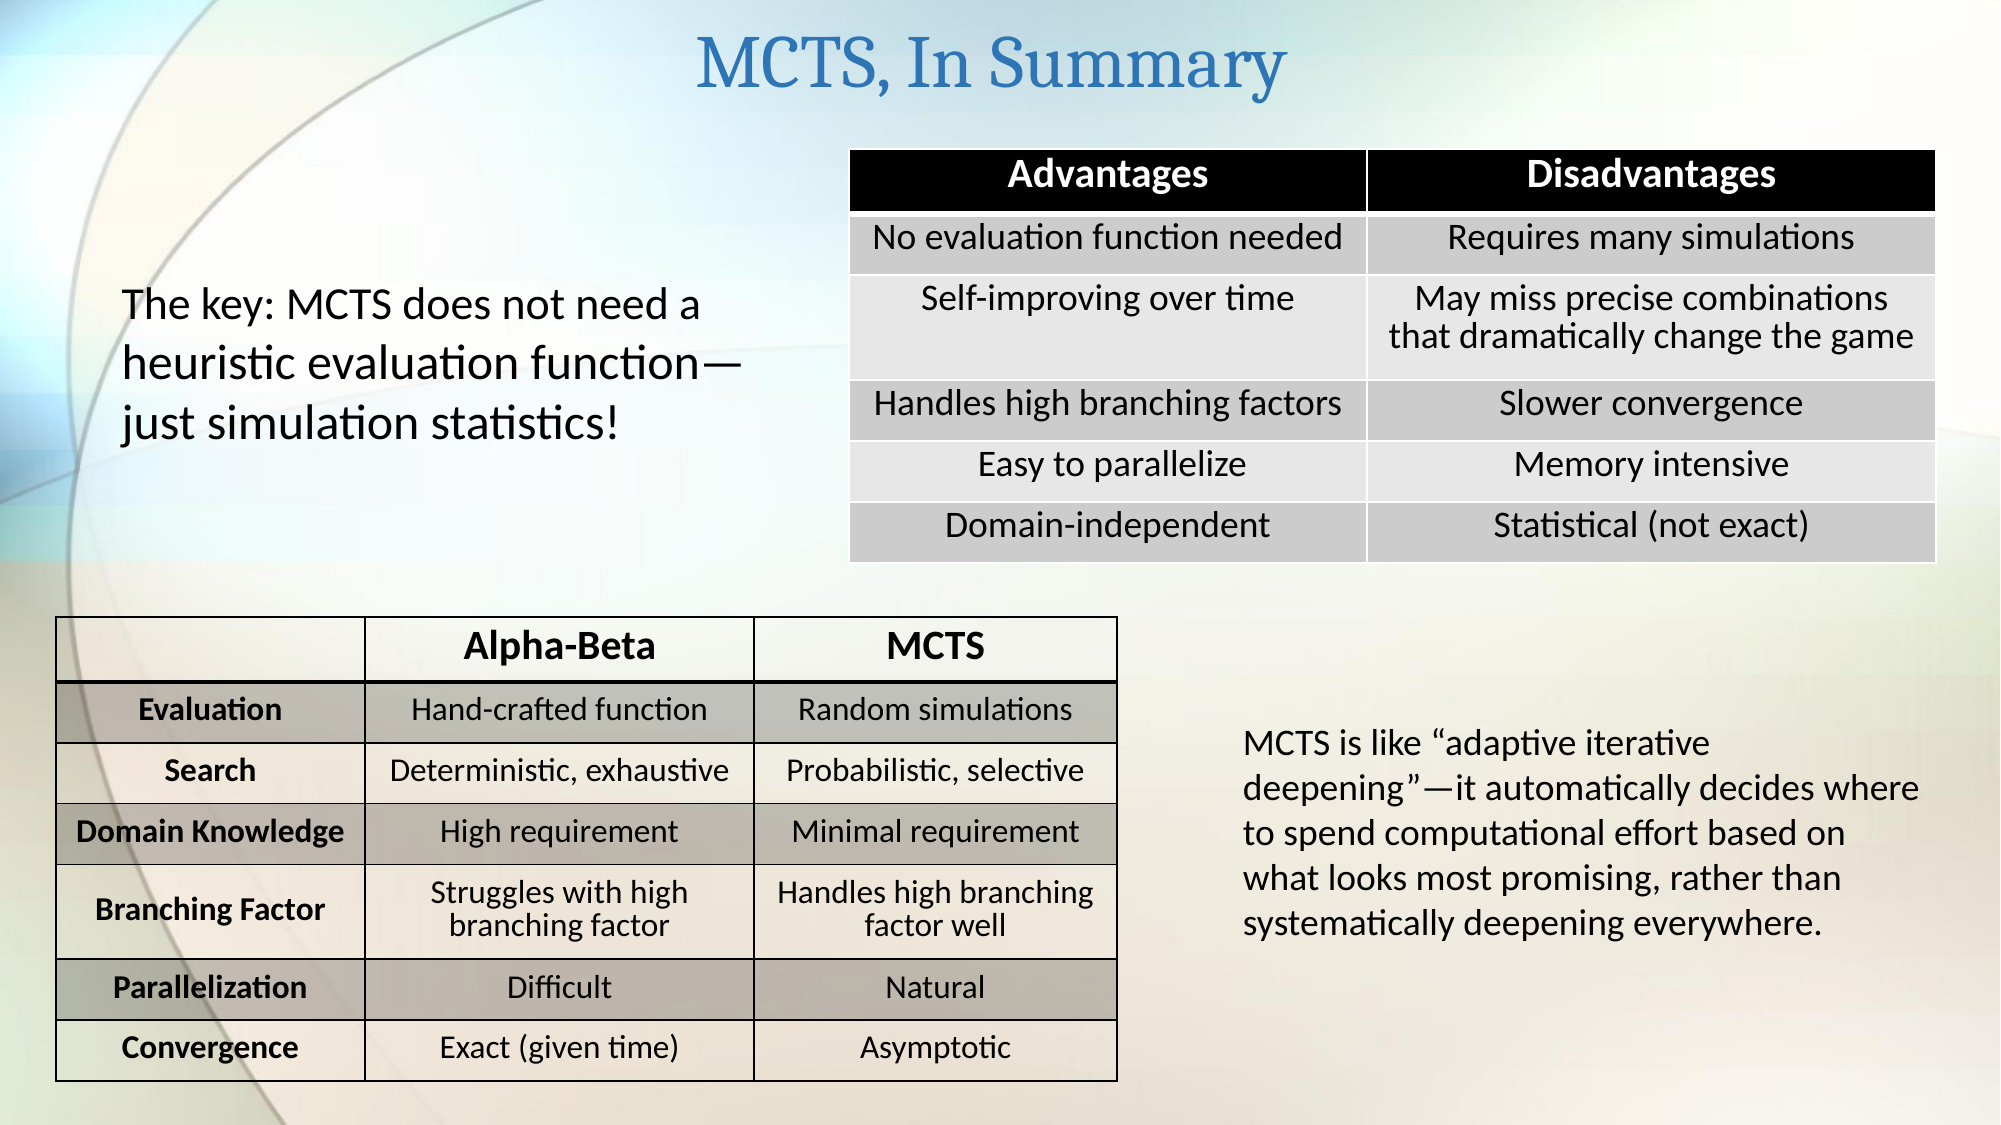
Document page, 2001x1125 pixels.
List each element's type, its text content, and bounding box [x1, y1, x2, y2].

table_cell Handles high branching factors [850, 381, 1366, 440]
text_box The key: MCTS does not need a heuristic evaluation function—just simulation statistics! [106, 262, 778, 457]
table_header Advantages [850, 150, 1366, 211]
table_cell Struggles with high branching factor [366, 865, 753, 958]
text_box MCTS is like “adaptive iterative deepening”—it automatically decides where to spend computational effort based on what looks most promising, rather than systematically deepening everywhere. [1228, 711, 1937, 951]
table_header Alpha-Beta [366, 618, 753, 680]
table_cell Asymptotic [755, 1021, 1116, 1080]
table_header Disadvantages [1368, 150, 1935, 211]
table_cell Slower convergence [1368, 381, 1935, 440]
picture [0, 0, 2001, 1125]
table_cell Random simulations [755, 684, 1116, 742]
table_cell Easy to parallelize [850, 442, 1366, 501]
table_cell Natural [755, 960, 1116, 1019]
table_cell Convergence [57, 1021, 364, 1080]
table_cell Domain Knowledge [57, 804, 364, 864]
table_cell Memory intensive [1368, 442, 1935, 501]
table_cell Probabilistic, selective [755, 744, 1116, 803]
table_cell Parallelization [57, 960, 364, 1019]
table_cell Hand-crafted function [366, 684, 753, 742]
text_box MCTS, In Summary [77, 11, 1907, 105]
table_cell Domain-independent [850, 503, 1366, 562]
table_cell Evaluation [57, 684, 364, 742]
table_cell Statistical (not exact) [1368, 503, 1935, 562]
table_cell Handles high branching factor well [755, 865, 1116, 958]
table_cell High requirement [366, 804, 753, 864]
table_header MCTS [755, 618, 1116, 680]
table_cell May miss precise combinations that dramatically change the game [1368, 276, 1935, 379]
table_cell Difficult [366, 960, 753, 1019]
table_cell Deterministic, exhaustive [366, 744, 753, 803]
table_cell Exact (given time) [366, 1021, 753, 1080]
table_cell No evaluation function needed [850, 217, 1366, 274]
table_cell Requires many simulations [1368, 217, 1935, 274]
table_header [57, 618, 364, 680]
table_cell Self-improving over time [850, 276, 1366, 379]
table_cell Search [57, 744, 364, 803]
table_cell Branching Factor [57, 865, 364, 958]
table_cell Minimal requirement [755, 804, 1116, 864]
